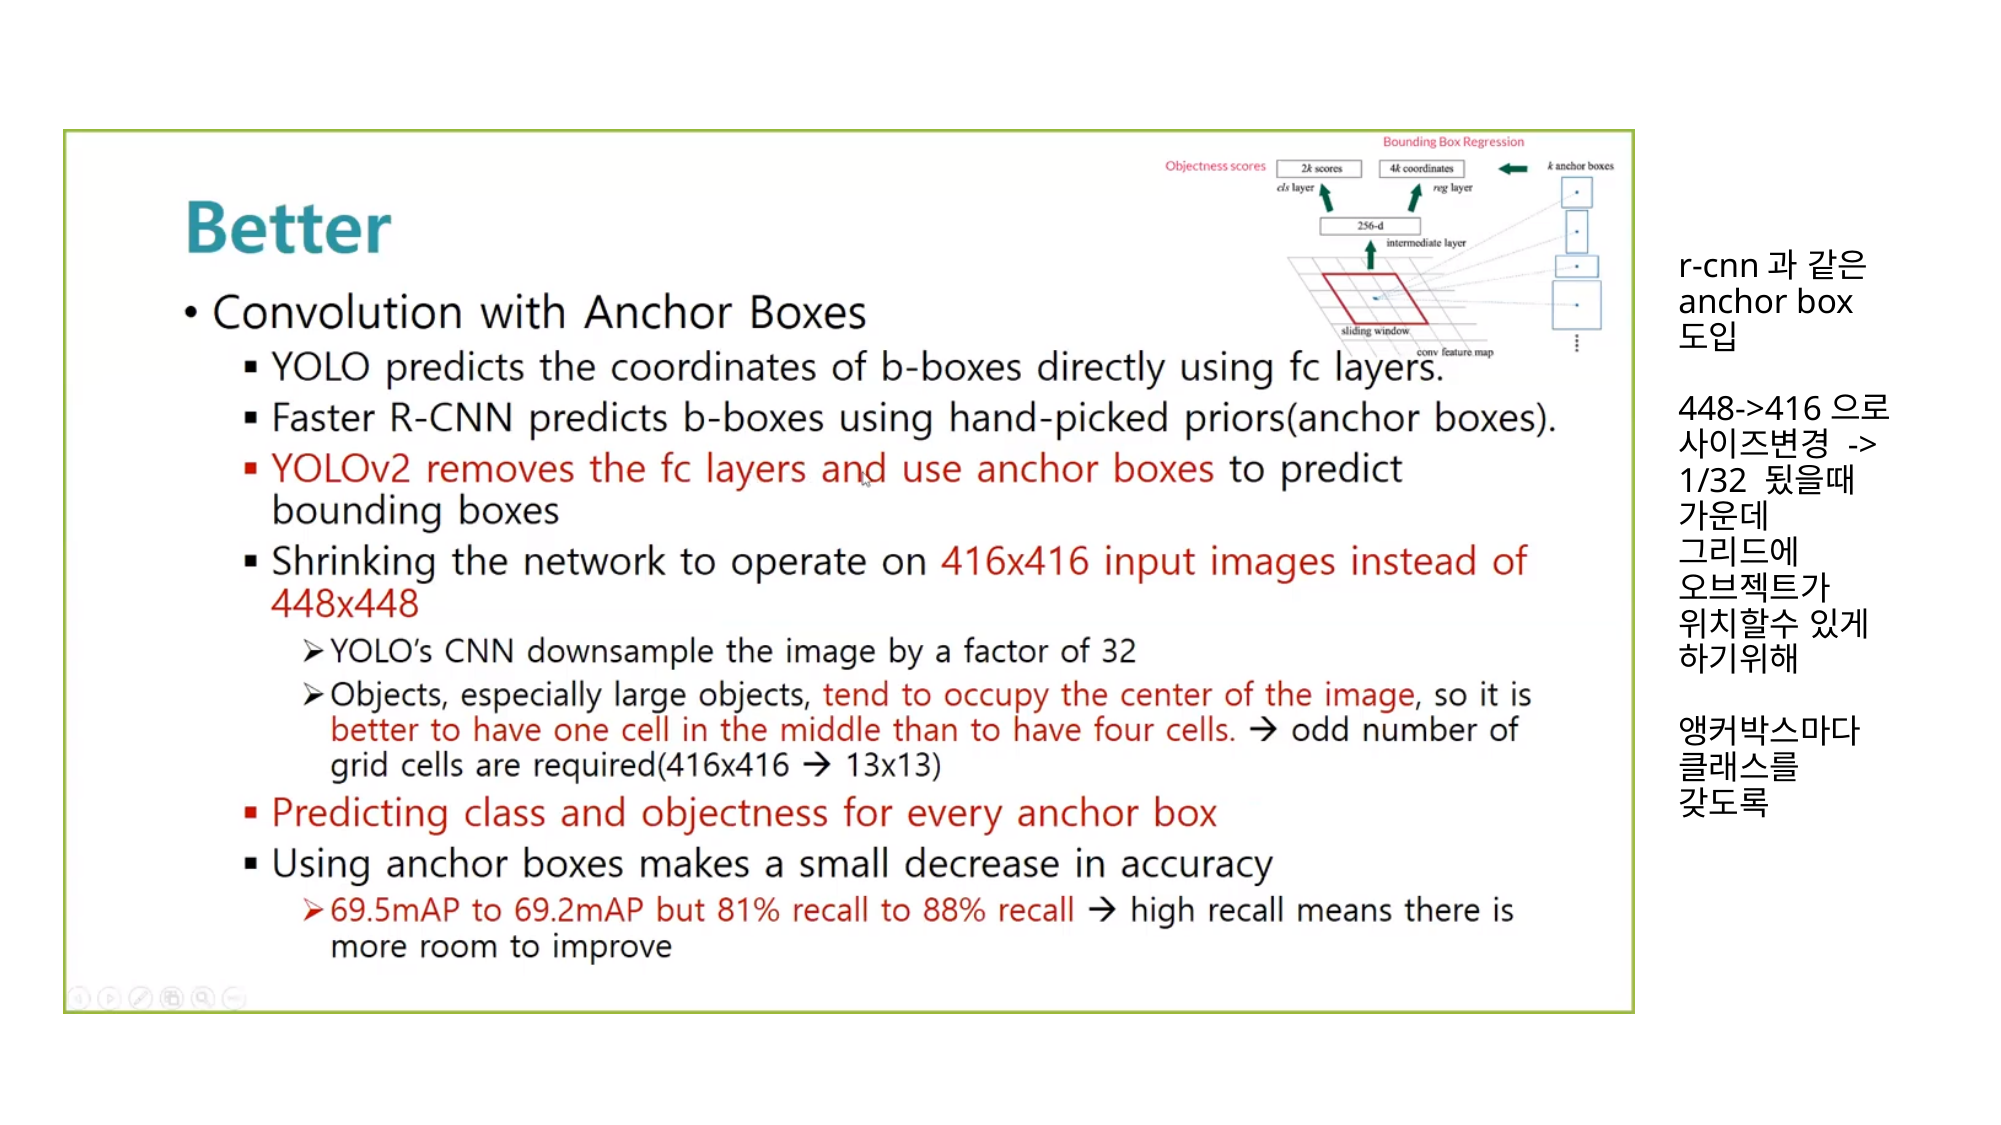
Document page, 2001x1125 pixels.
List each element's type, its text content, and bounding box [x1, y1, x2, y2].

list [63, 129, 1635, 1014]
title r-cnn과 같은 anchor box 도입 448->416으로 사이즈변경 -> 1/32 됬을때 가운데 그리드에 오브젝트가 위치할수 있게 하기위해 앵커박스마다 클래스를 갖도록 [1663, 158, 1911, 989]
